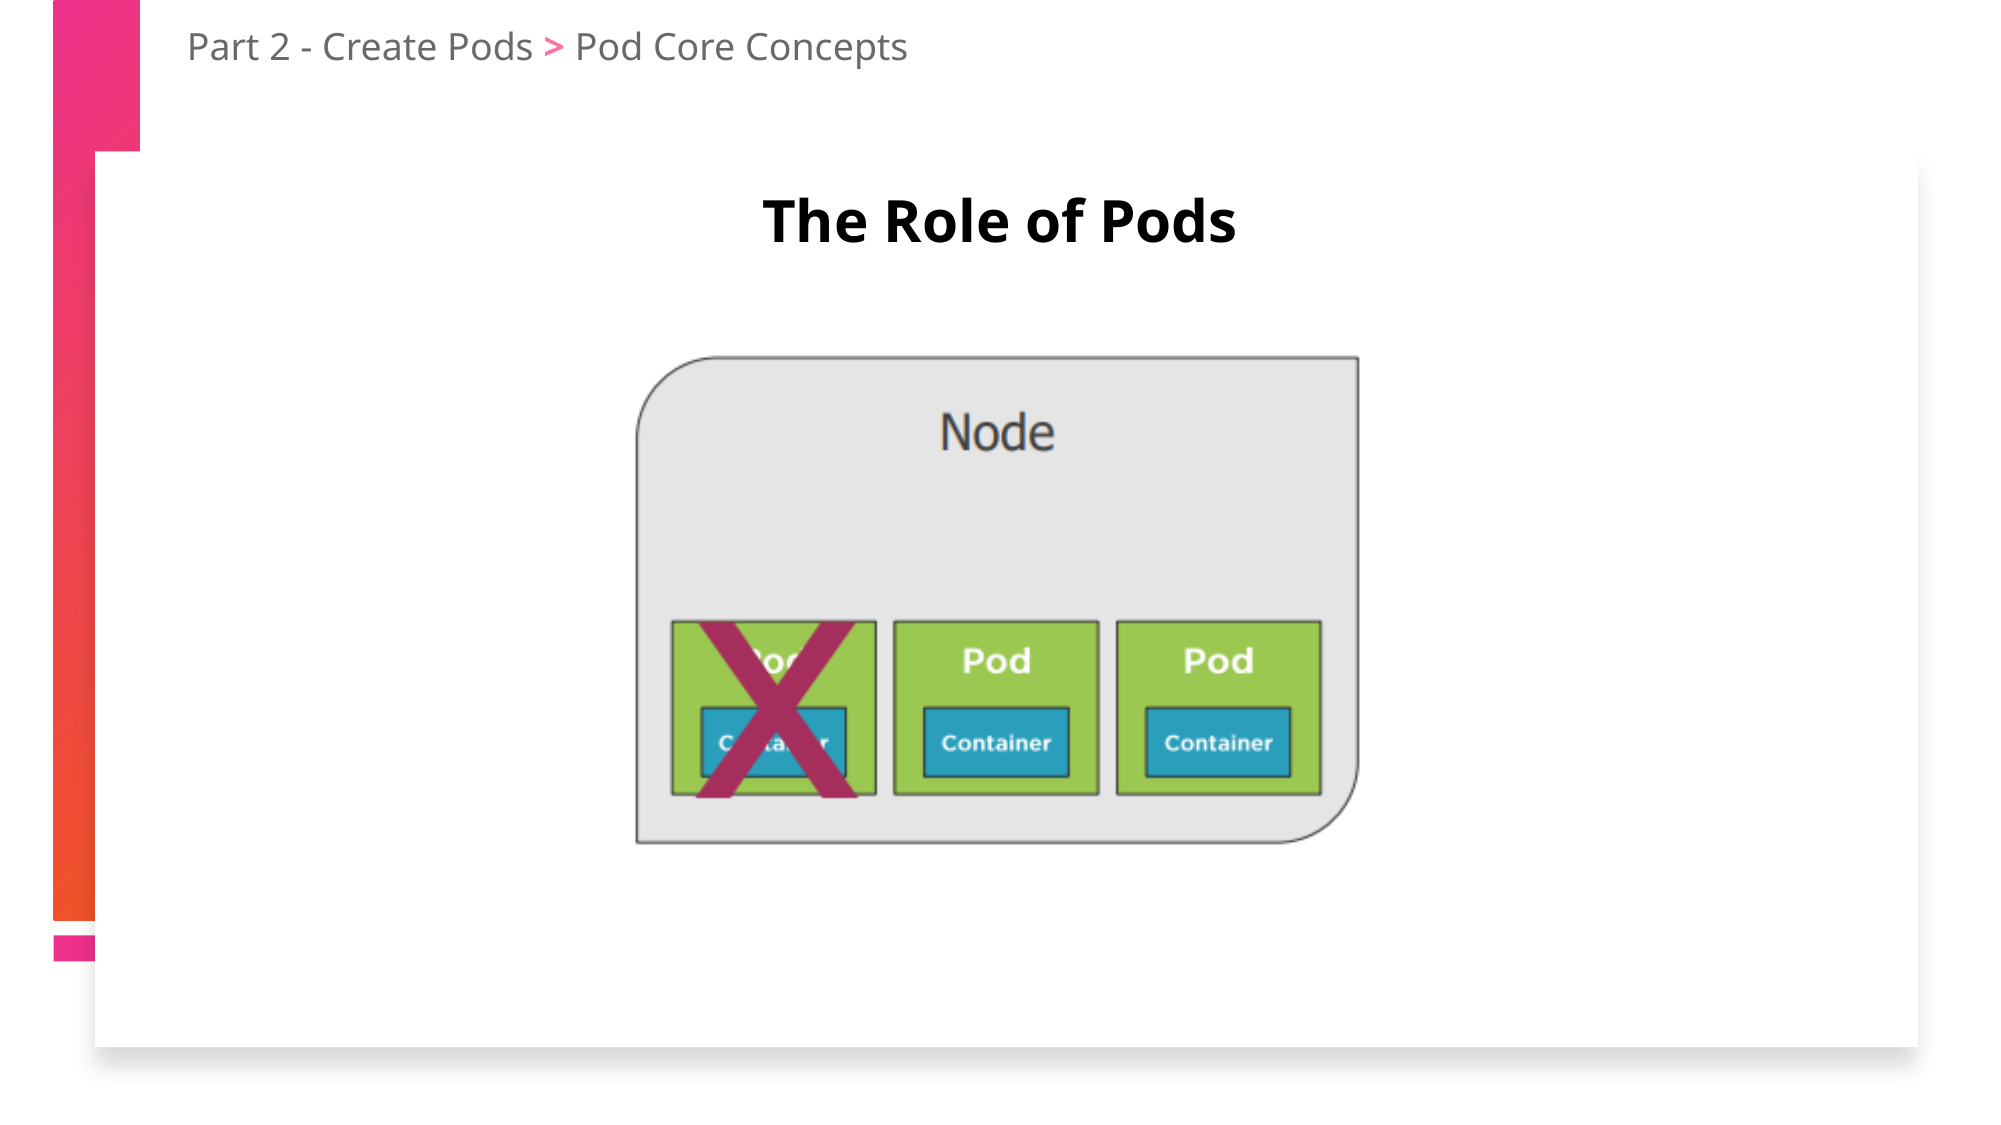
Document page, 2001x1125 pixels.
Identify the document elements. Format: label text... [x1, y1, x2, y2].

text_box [0, 437, 578, 524]
text_box Part 2 - Create Pods > Pod Core Concepts [172, 15, 924, 75]
text_box The Role of Pods [192, 172, 1808, 263]
text_box [94, 150, 1919, 1048]
picture [588, 316, 1412, 883]
